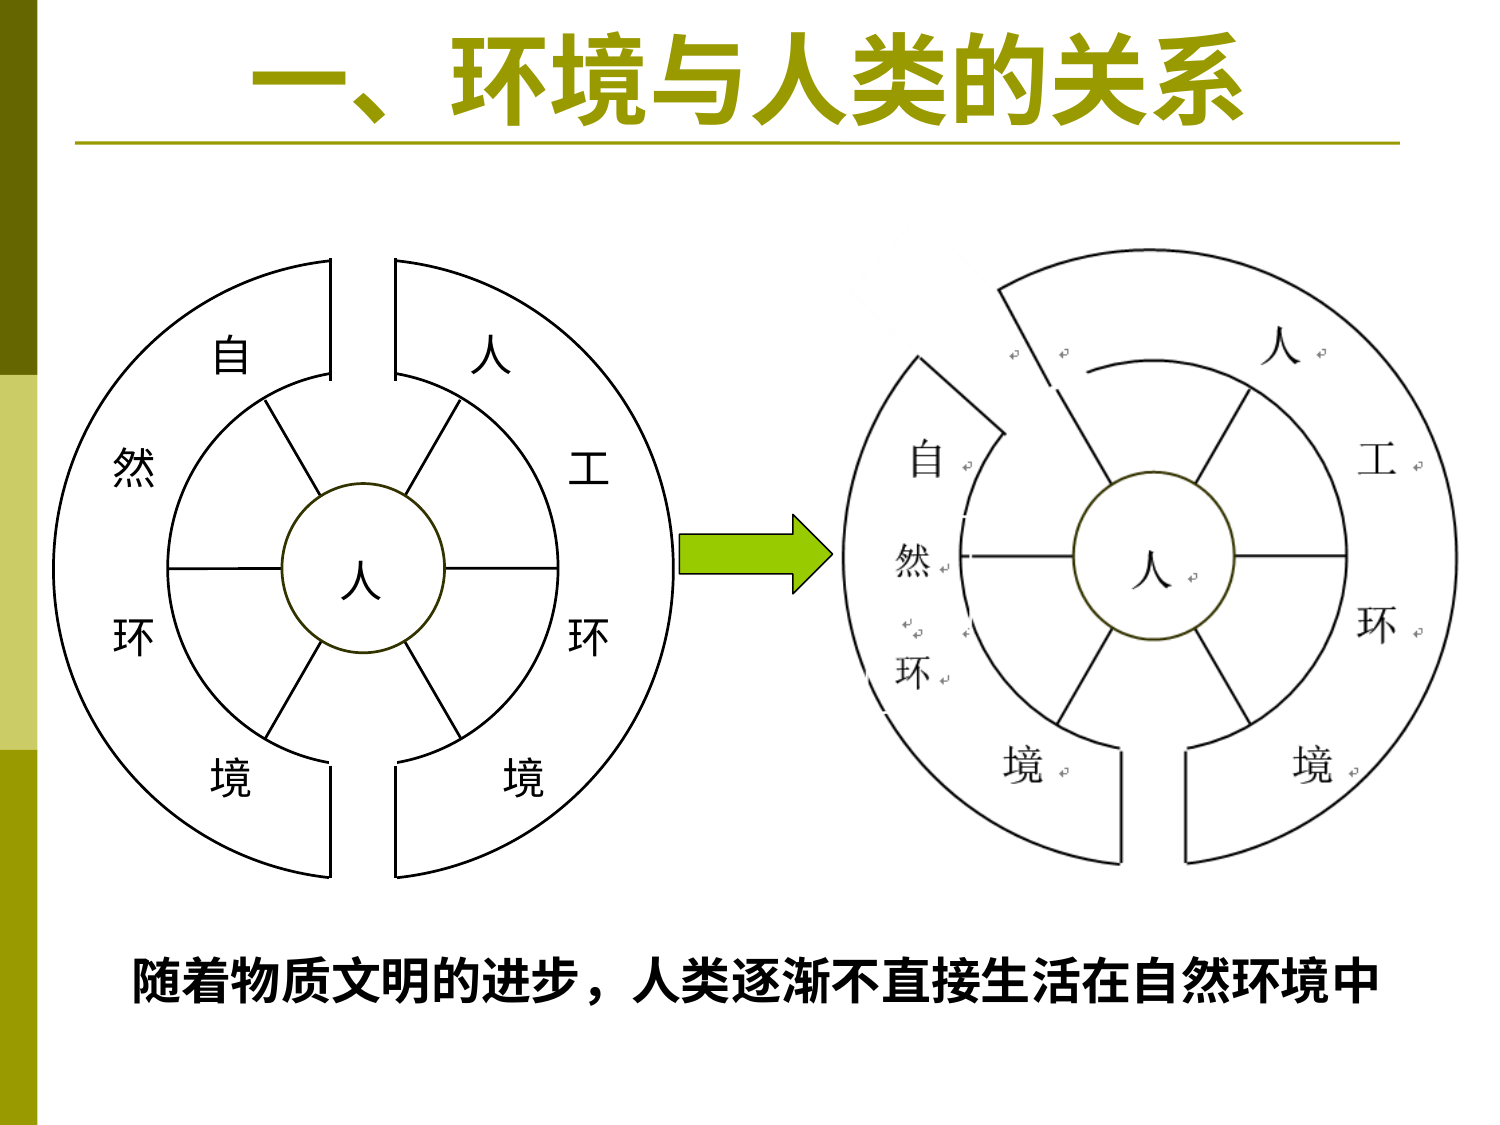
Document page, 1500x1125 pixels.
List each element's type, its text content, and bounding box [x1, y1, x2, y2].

title 一、环境与人类的关系 [75, 19, 1425, 145]
text_box [724, 534, 780, 574]
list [0, 208, 724, 934]
picture [780, 225, 1500, 906]
text_box 随着物质文明的进步，人类逐渐不直接生活在自然环境中 [64, 942, 1448, 1017]
